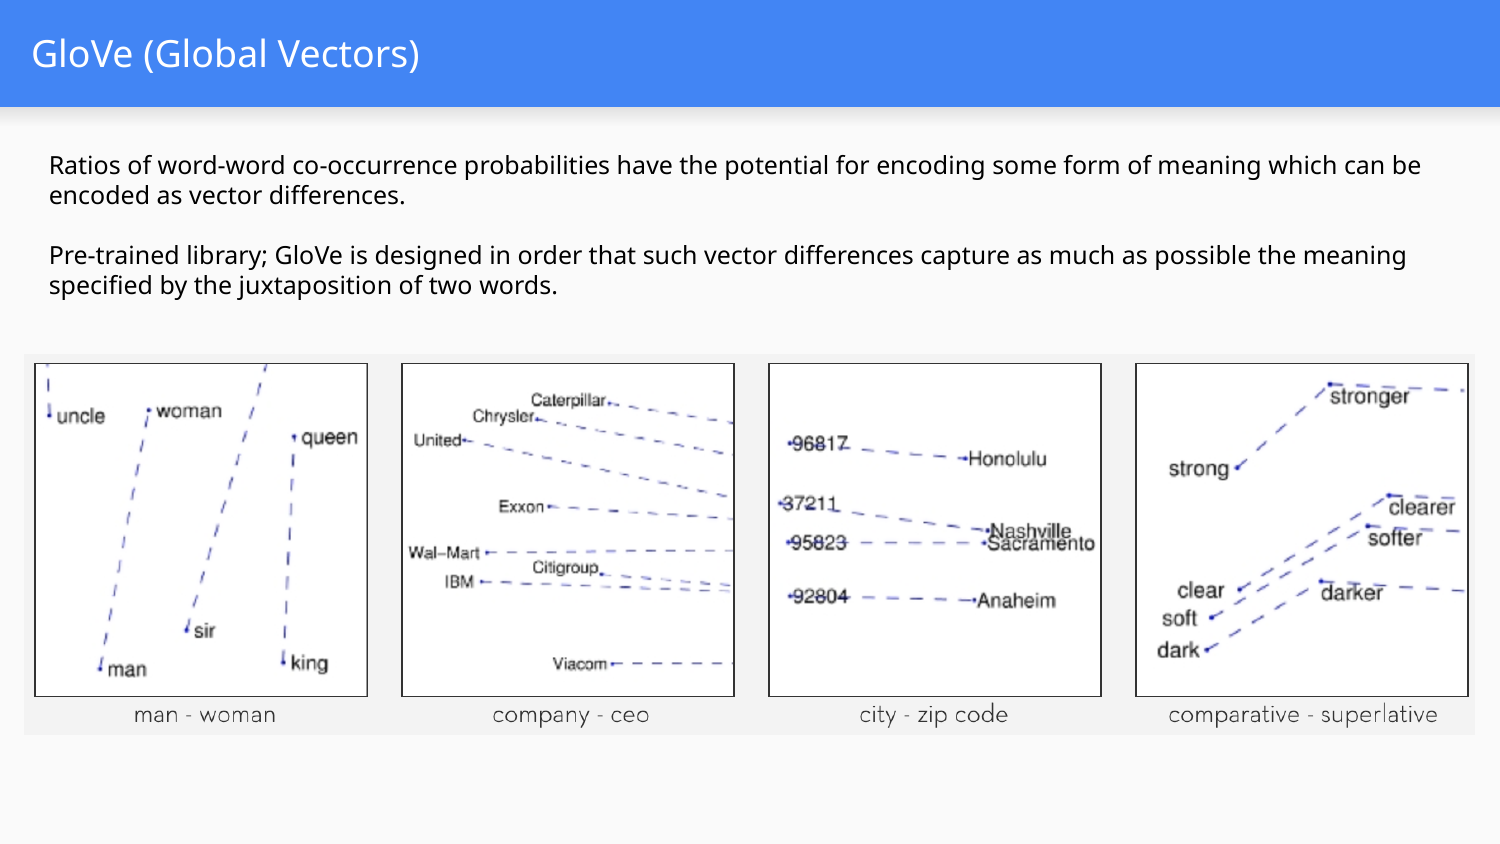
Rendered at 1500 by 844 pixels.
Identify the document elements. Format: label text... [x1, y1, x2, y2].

title GloVe (Global Vectors) [16, 2, 1464, 102]
text_box Ratios of word-word co-occurrence probabilities have the potential for encoding some form of meaning which can be encoded as vector differences. Pre-trained library; GloVe is designed in order that such vector differences capture as much as possible the meaning specified by the juxtaposition of two words. [33, 134, 1465, 330]
picture [24, 354, 1476, 735]
